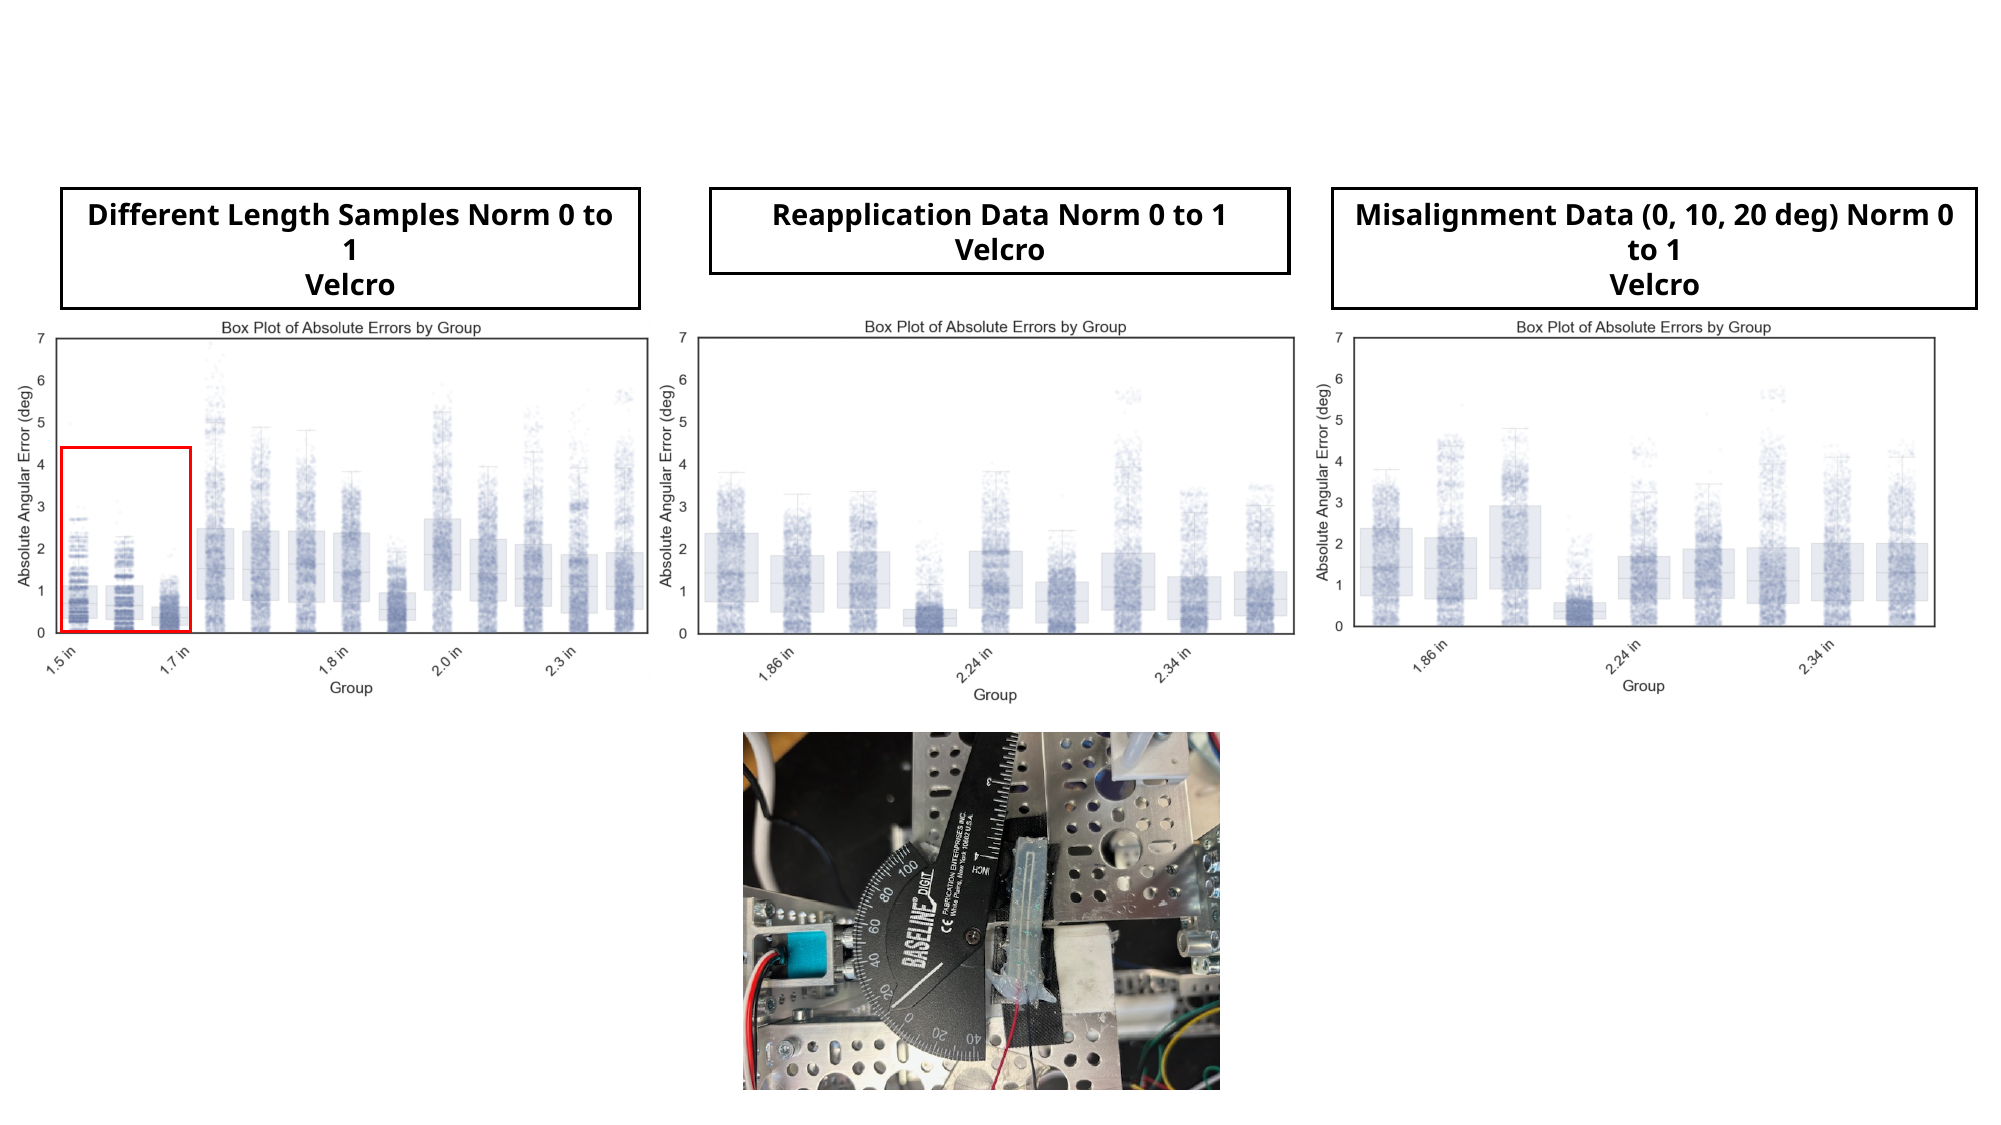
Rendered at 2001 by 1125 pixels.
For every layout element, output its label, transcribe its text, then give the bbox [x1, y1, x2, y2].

text_box Reapplication Data Norm 0 to 1 Velcro [709, 187, 1291, 275]
picture [743, 732, 1221, 1091]
text_box Misalignment Data (0, 10, 20 deg) Norm 0 to 1 Velcro [1331, 187, 1978, 310]
picture [4, 318, 1956, 713]
text_box Different Length Samples Norm 0 to 1 Velcro [60, 187, 641, 310]
